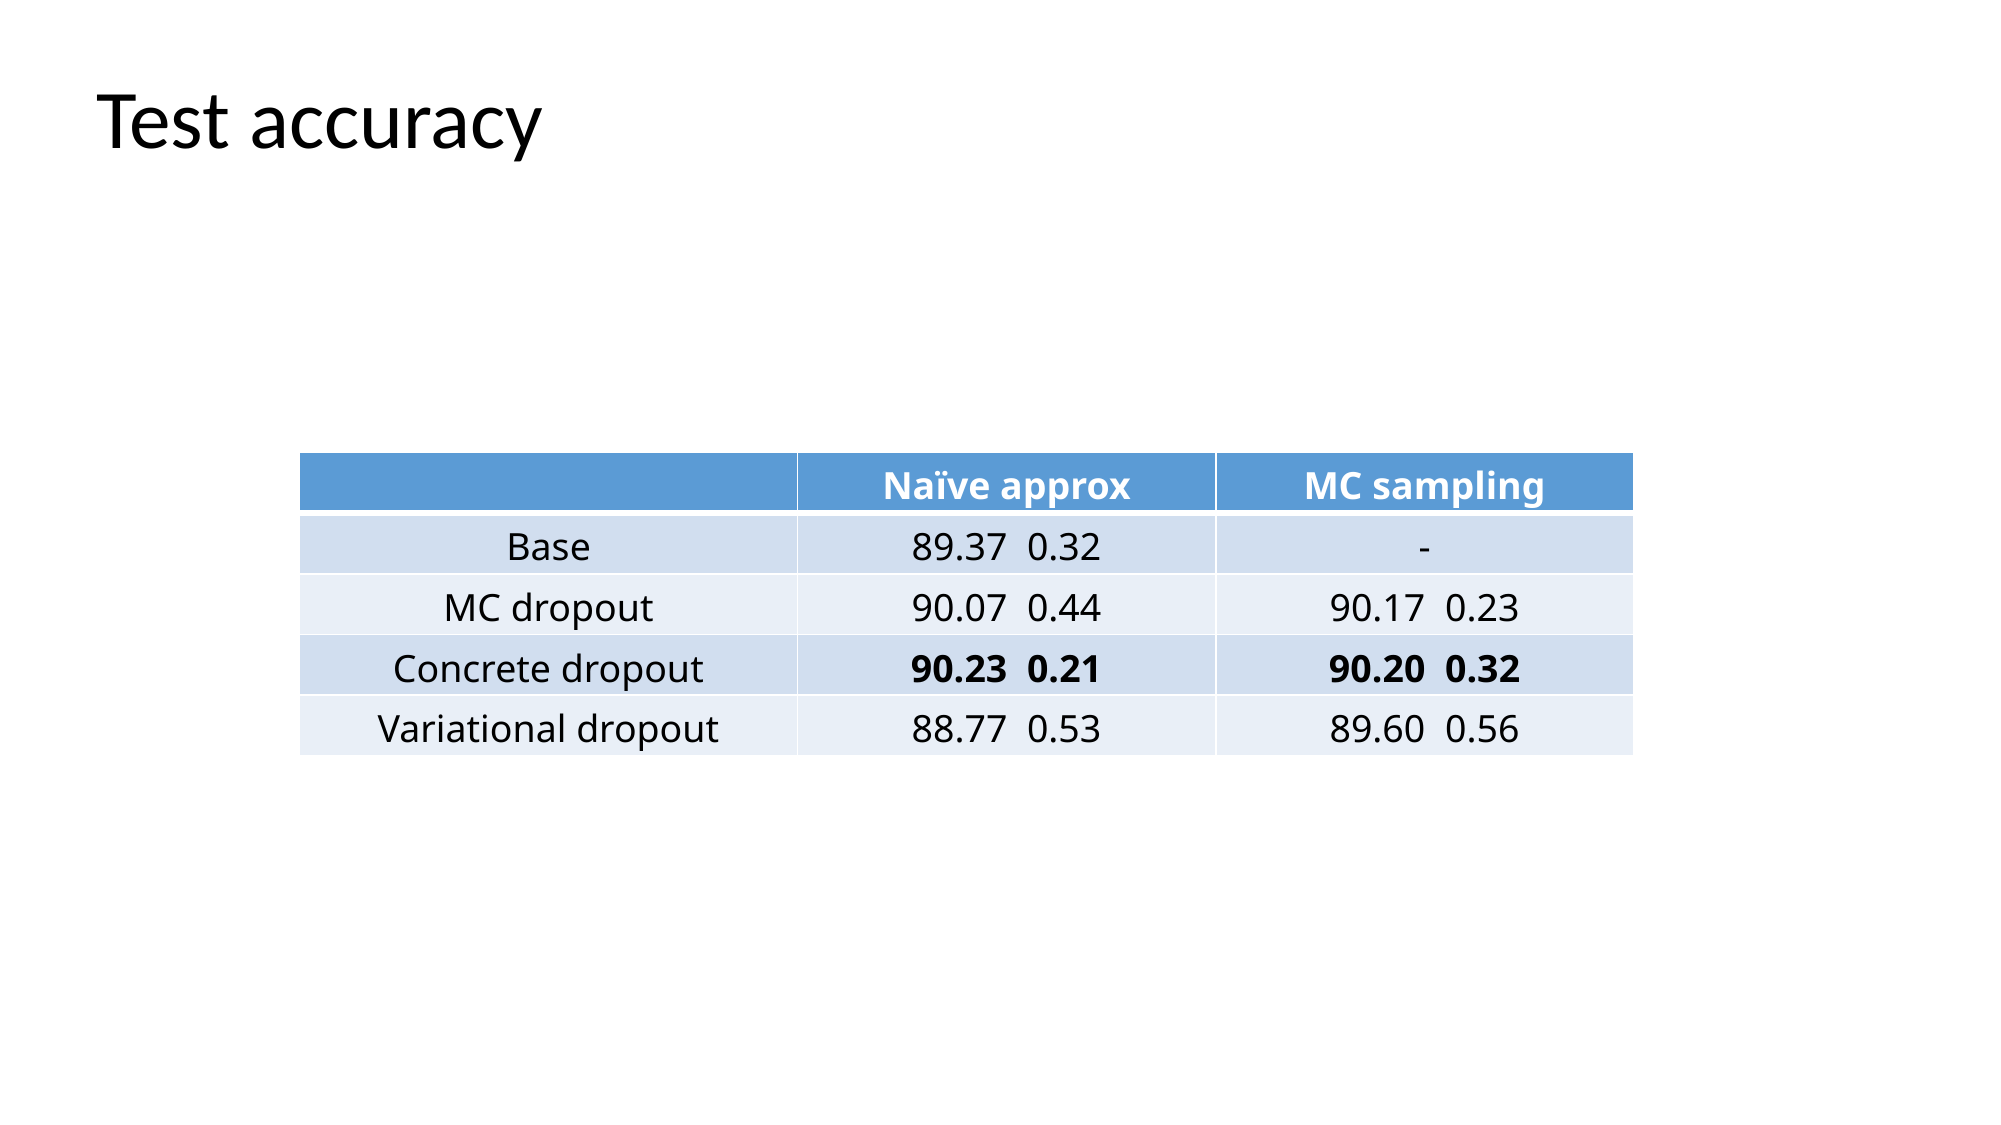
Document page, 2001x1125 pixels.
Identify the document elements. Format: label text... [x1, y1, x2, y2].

text_box Test accuracy [81, 57, 1824, 173]
